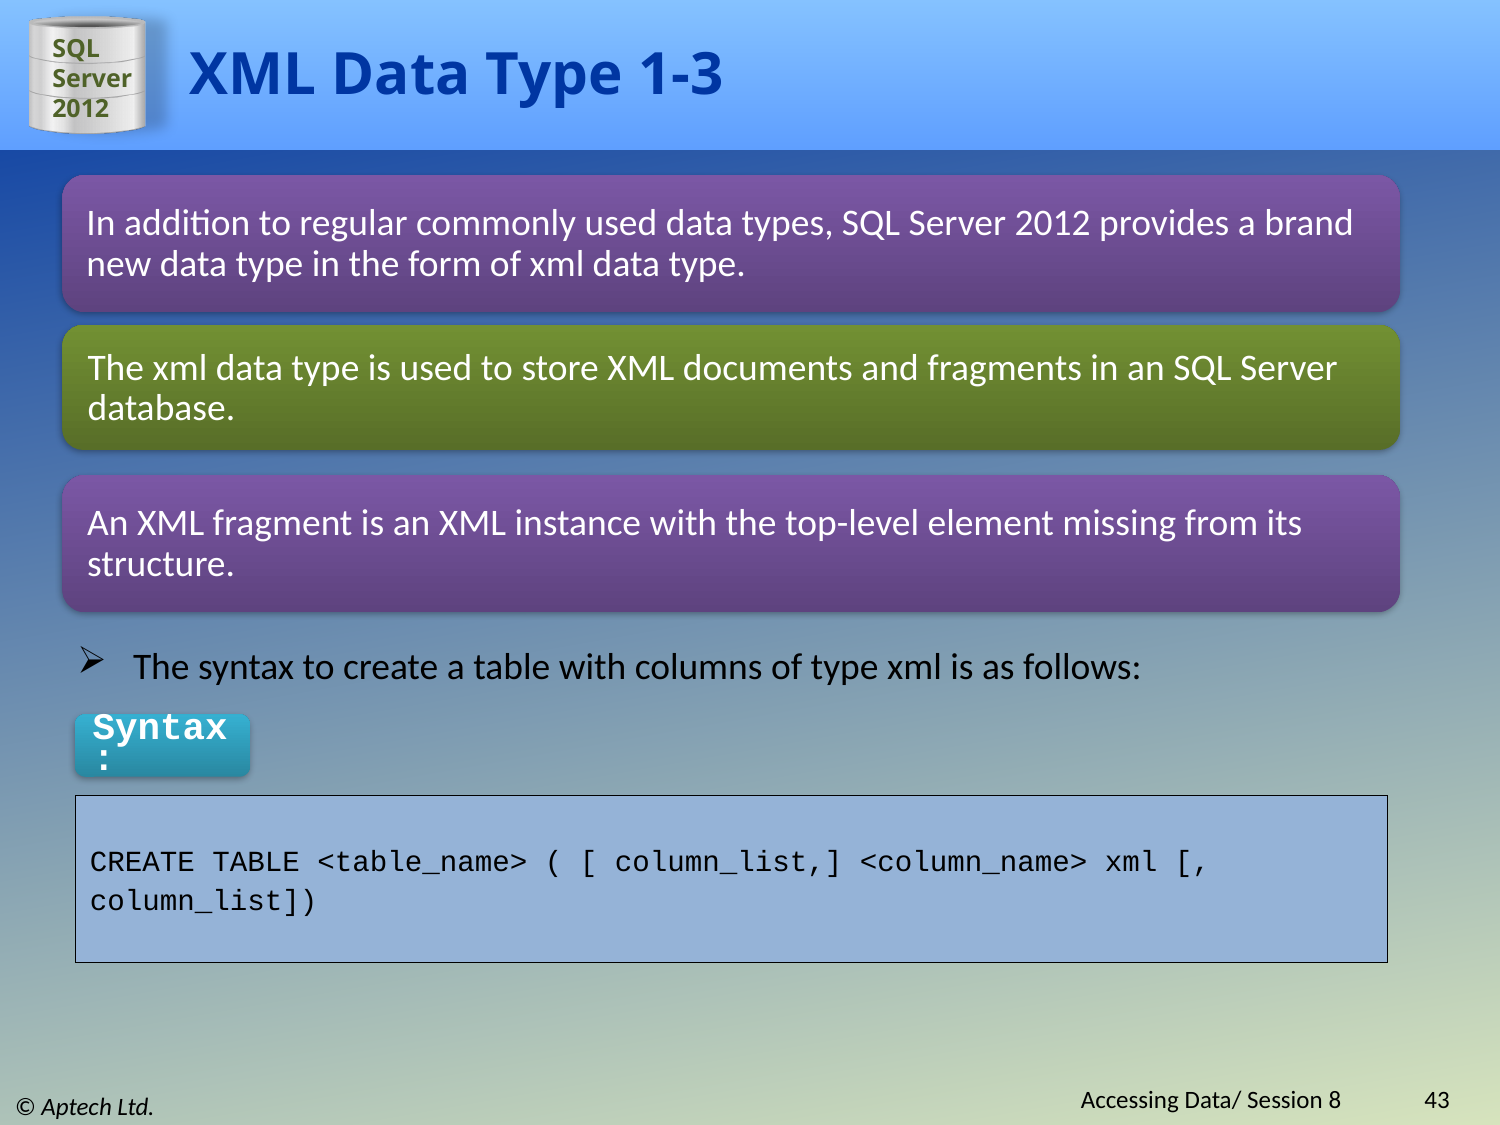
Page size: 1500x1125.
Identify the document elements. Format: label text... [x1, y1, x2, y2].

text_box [62, 174, 1401, 313]
text_box The syntax to create a table with columns of type xml is as follows: [62, 634, 1438, 695]
title XML Data Type 1-3 [174, 37, 1426, 106]
slide_number 43 [1363, 1084, 1465, 1113]
picture [24, 0, 150, 150]
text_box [62, 324, 1401, 451]
footer Accessing Data/ Session 8 [375, 1084, 1363, 1113]
text_box CREATE TABLE <table_name> ( [ column_list,] <column_name> xml [, column_list]) [75, 795, 1388, 963]
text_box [62, 474, 1401, 613]
text_box Syntax: [75, 714, 250, 777]
